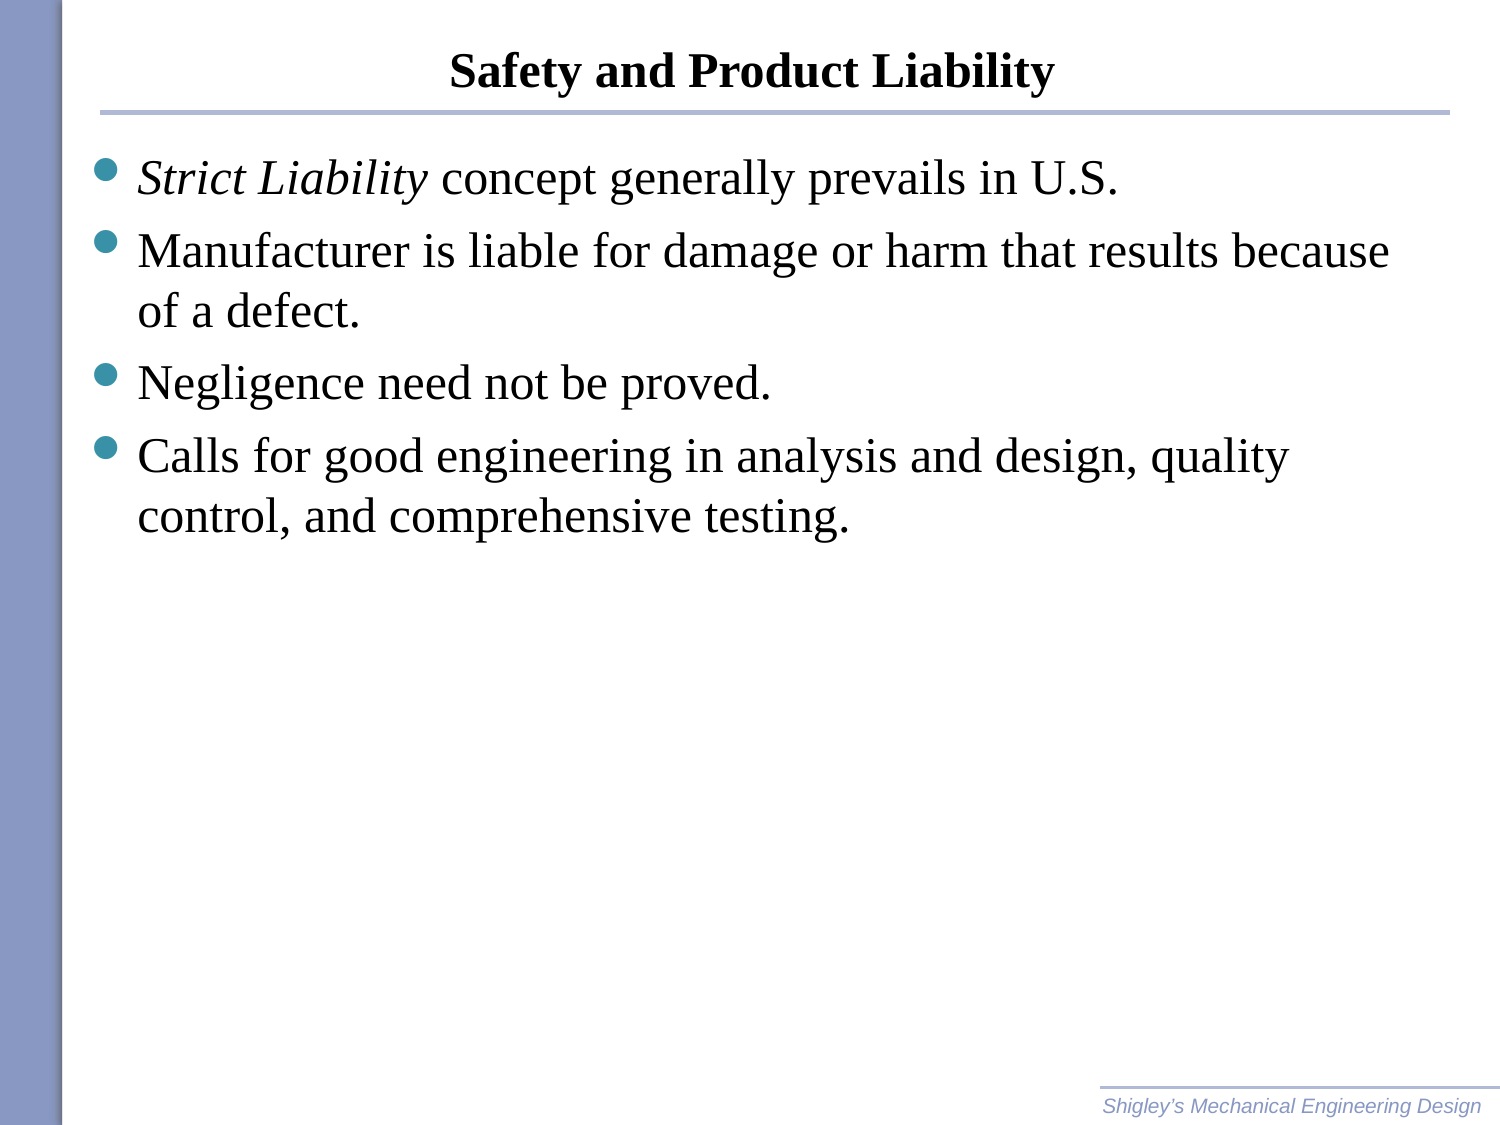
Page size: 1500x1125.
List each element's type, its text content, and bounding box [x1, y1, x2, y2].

footer Shigley’s Mechanical Engineering Design [1087, 1074, 1500, 1125]
title Safety and Product Liability [137, 30, 1368, 106]
list Strict Liability concept generally prevails in U.S. Manufacturer is liable for damage or harm that results because of a defect. Negligence need not be proved. Calls for good engineering in analysis and design, quality control, and comprehensive testing. [62, 137, 1450, 1125]
